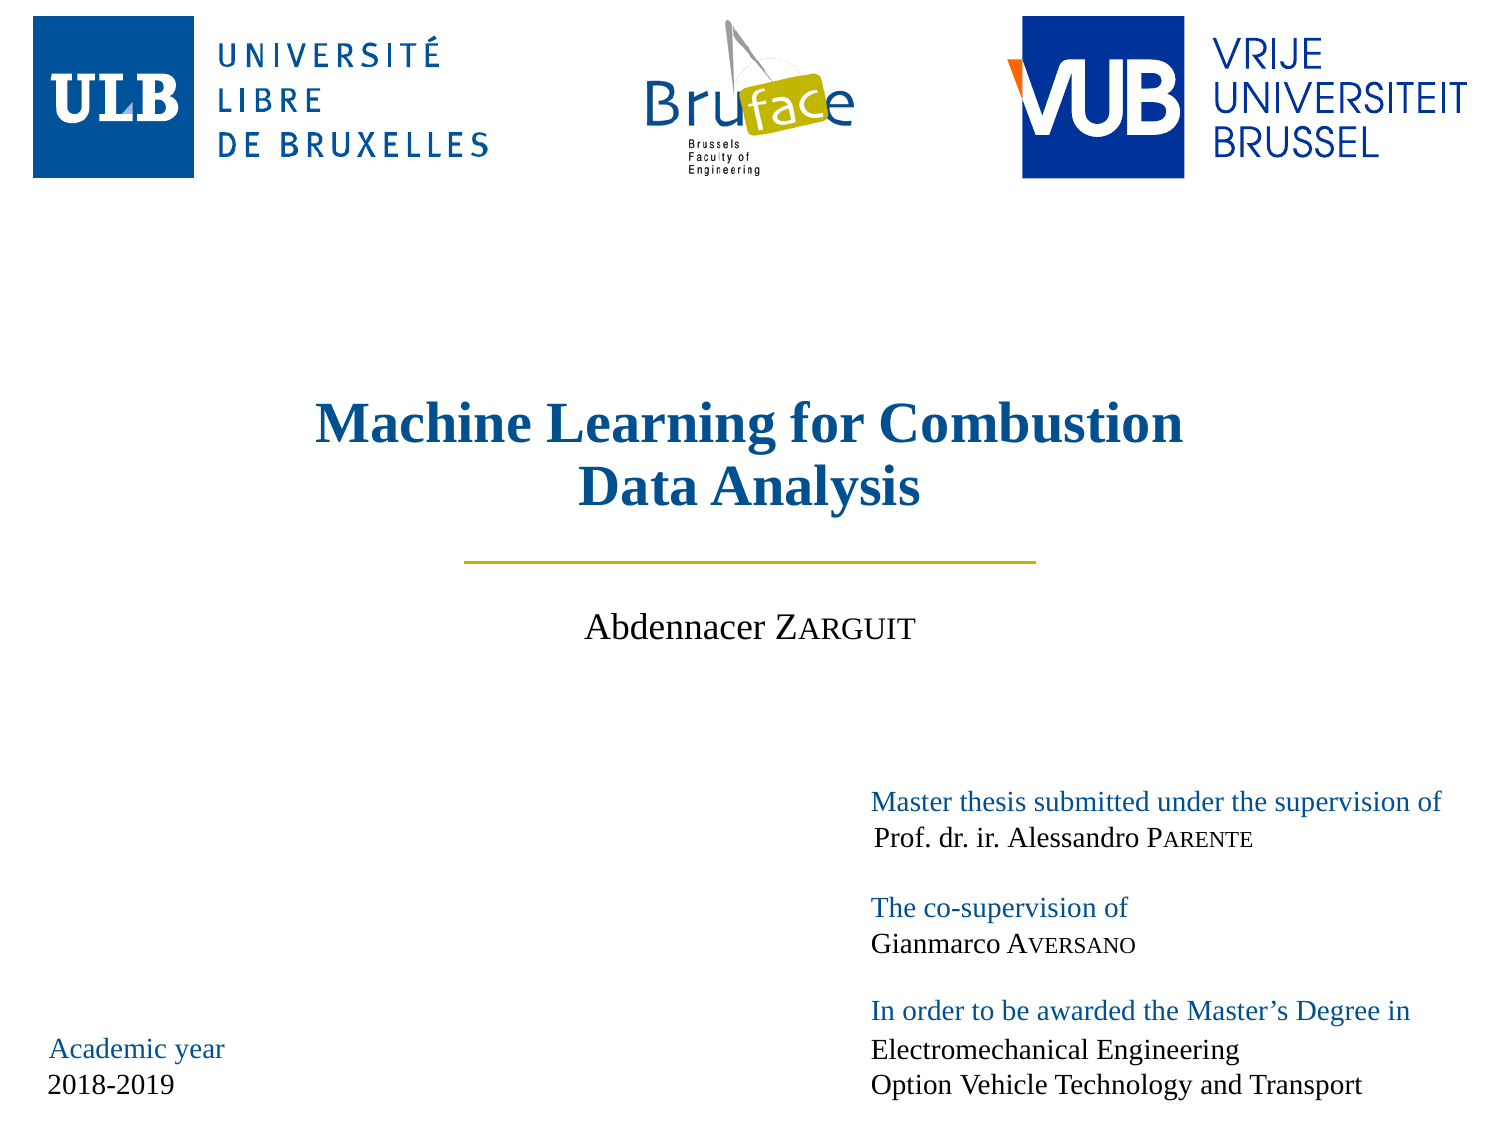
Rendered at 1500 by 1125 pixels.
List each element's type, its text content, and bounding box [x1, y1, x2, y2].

subtitle Abdennacer ZARGUIT [286, 599, 1214, 669]
picture [643, 16, 857, 179]
title Machine Learning for Combustion Data Analysis [286, 363, 1214, 526]
